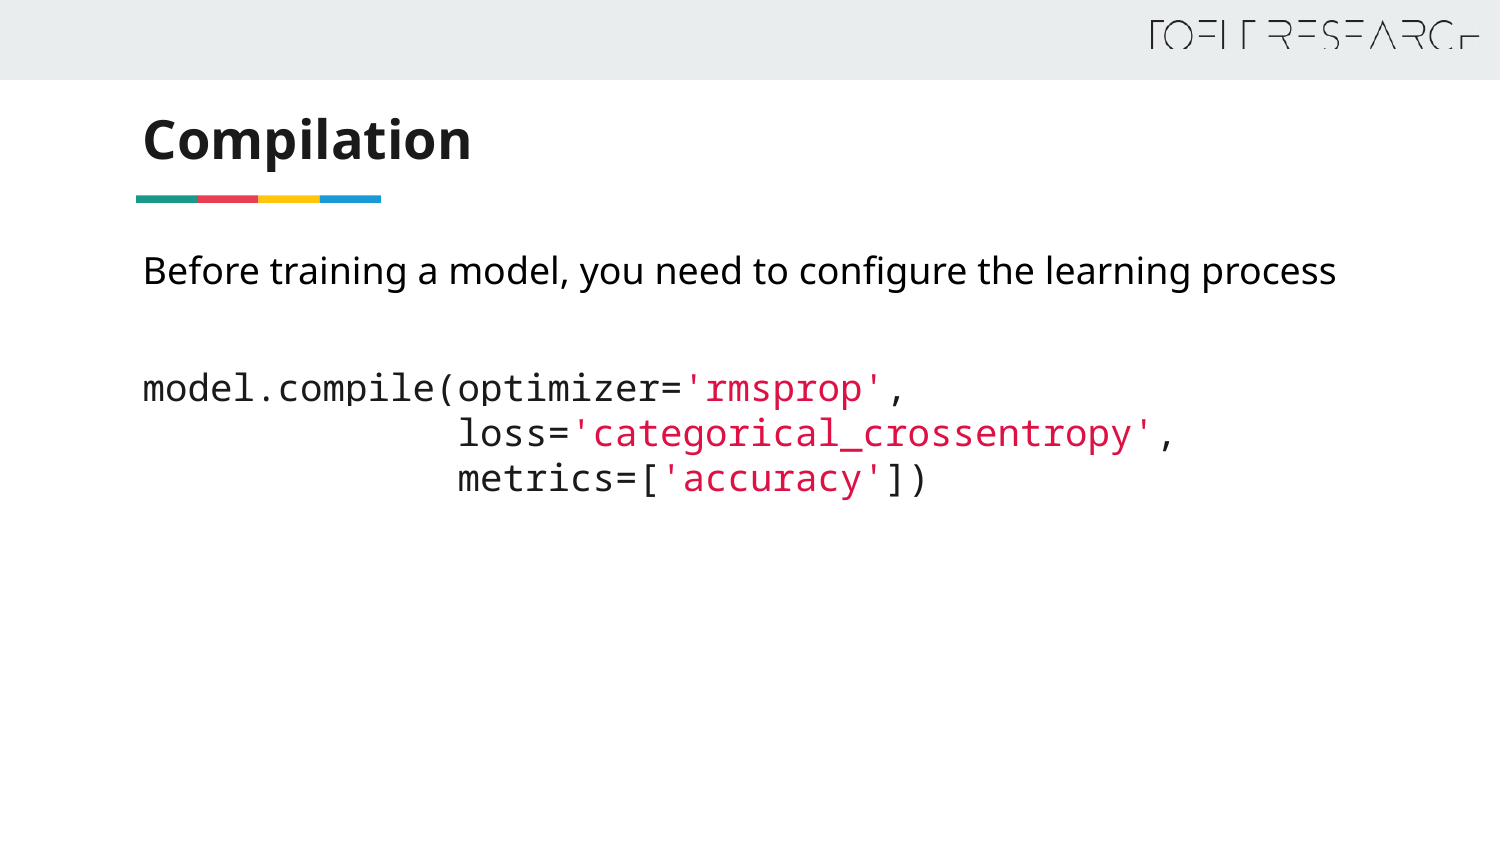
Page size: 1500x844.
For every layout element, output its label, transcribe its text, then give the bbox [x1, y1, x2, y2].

text_box Before training a model, you need to configure the learning process [127, 231, 1389, 331]
title Compilation [127, 90, 1389, 179]
text_box model.compile(optimizer='rmsprop', loss='categorical_crossentropy', metrics=['accuracy']) [127, 348, 1280, 581]
